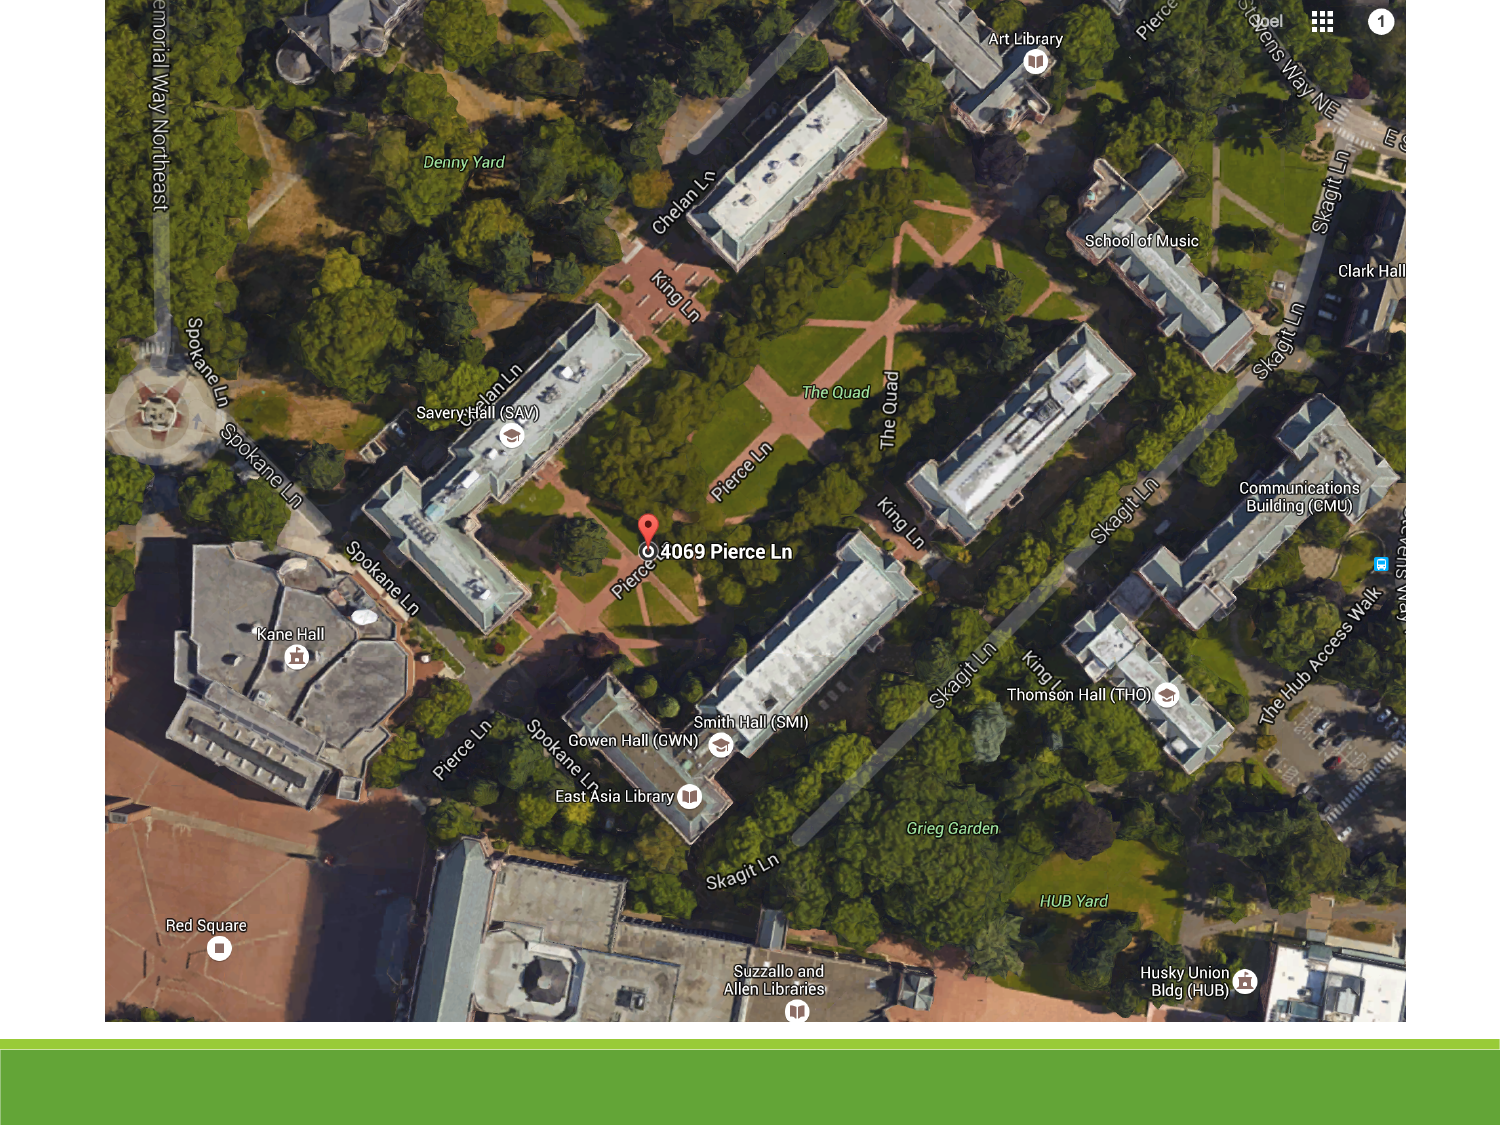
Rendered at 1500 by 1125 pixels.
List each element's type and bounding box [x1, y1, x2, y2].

picture [105, 0, 1407, 1023]
